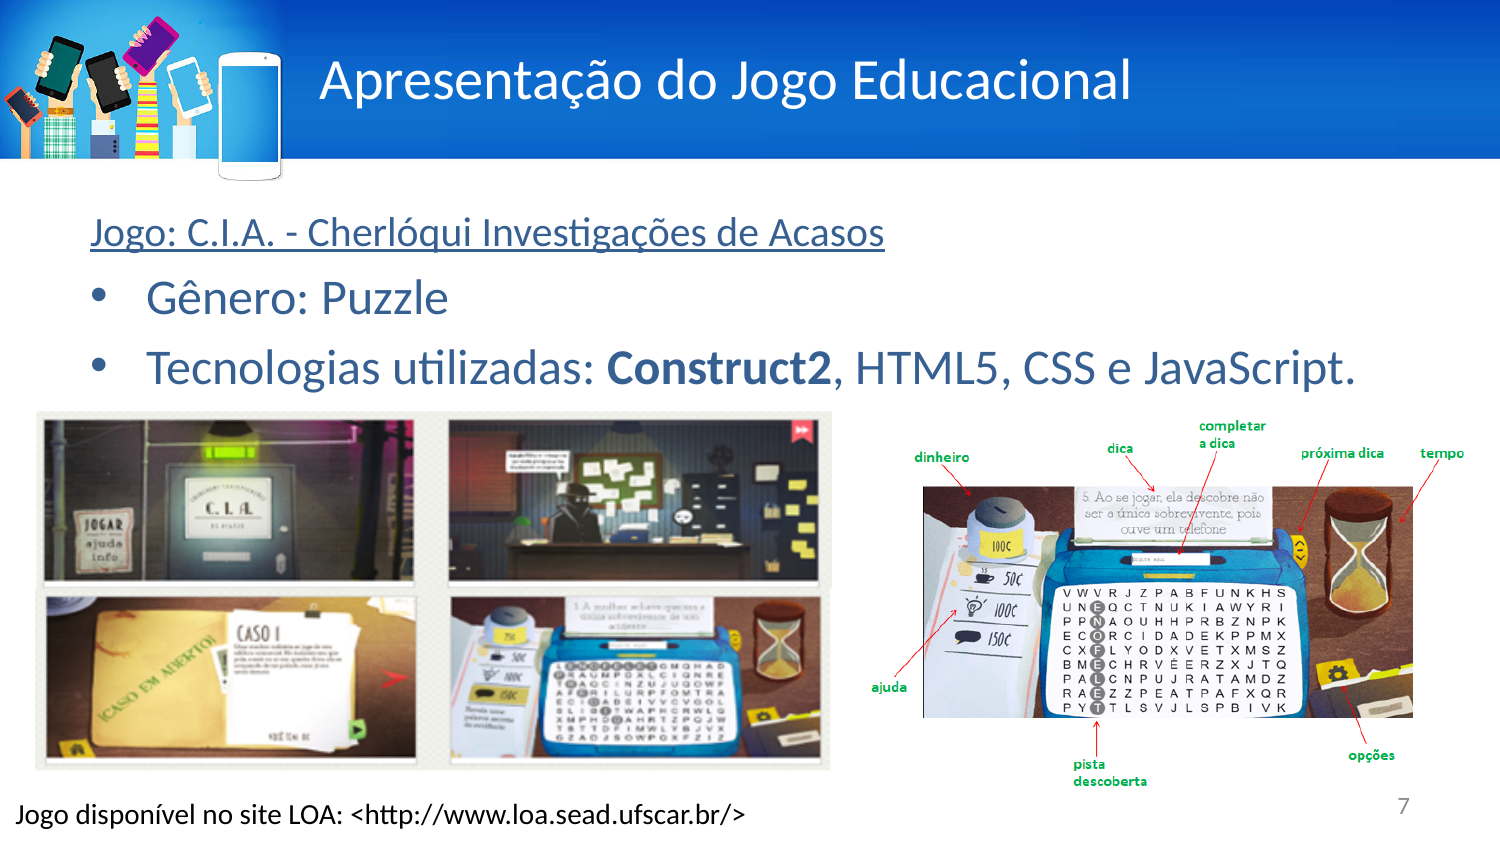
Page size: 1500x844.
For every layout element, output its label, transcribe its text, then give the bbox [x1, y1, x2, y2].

picture [34, 409, 833, 774]
slide_number 7 [1074, 805, 1425, 827]
list Jogo: C.I.A. - Cherlóqui Investigações de Acasos Gênero: Puzzle Tecnologias utilizadas: Construct2, HTML5, CSS e JavaScript. [75, 196, 1425, 754]
picture [0, 0, 1500, 181]
picture [866, 409, 1477, 797]
text_box Jogo disponível no site LOA: <http://www.loa.sead.ufscar.br/> [0, 788, 762, 838]
